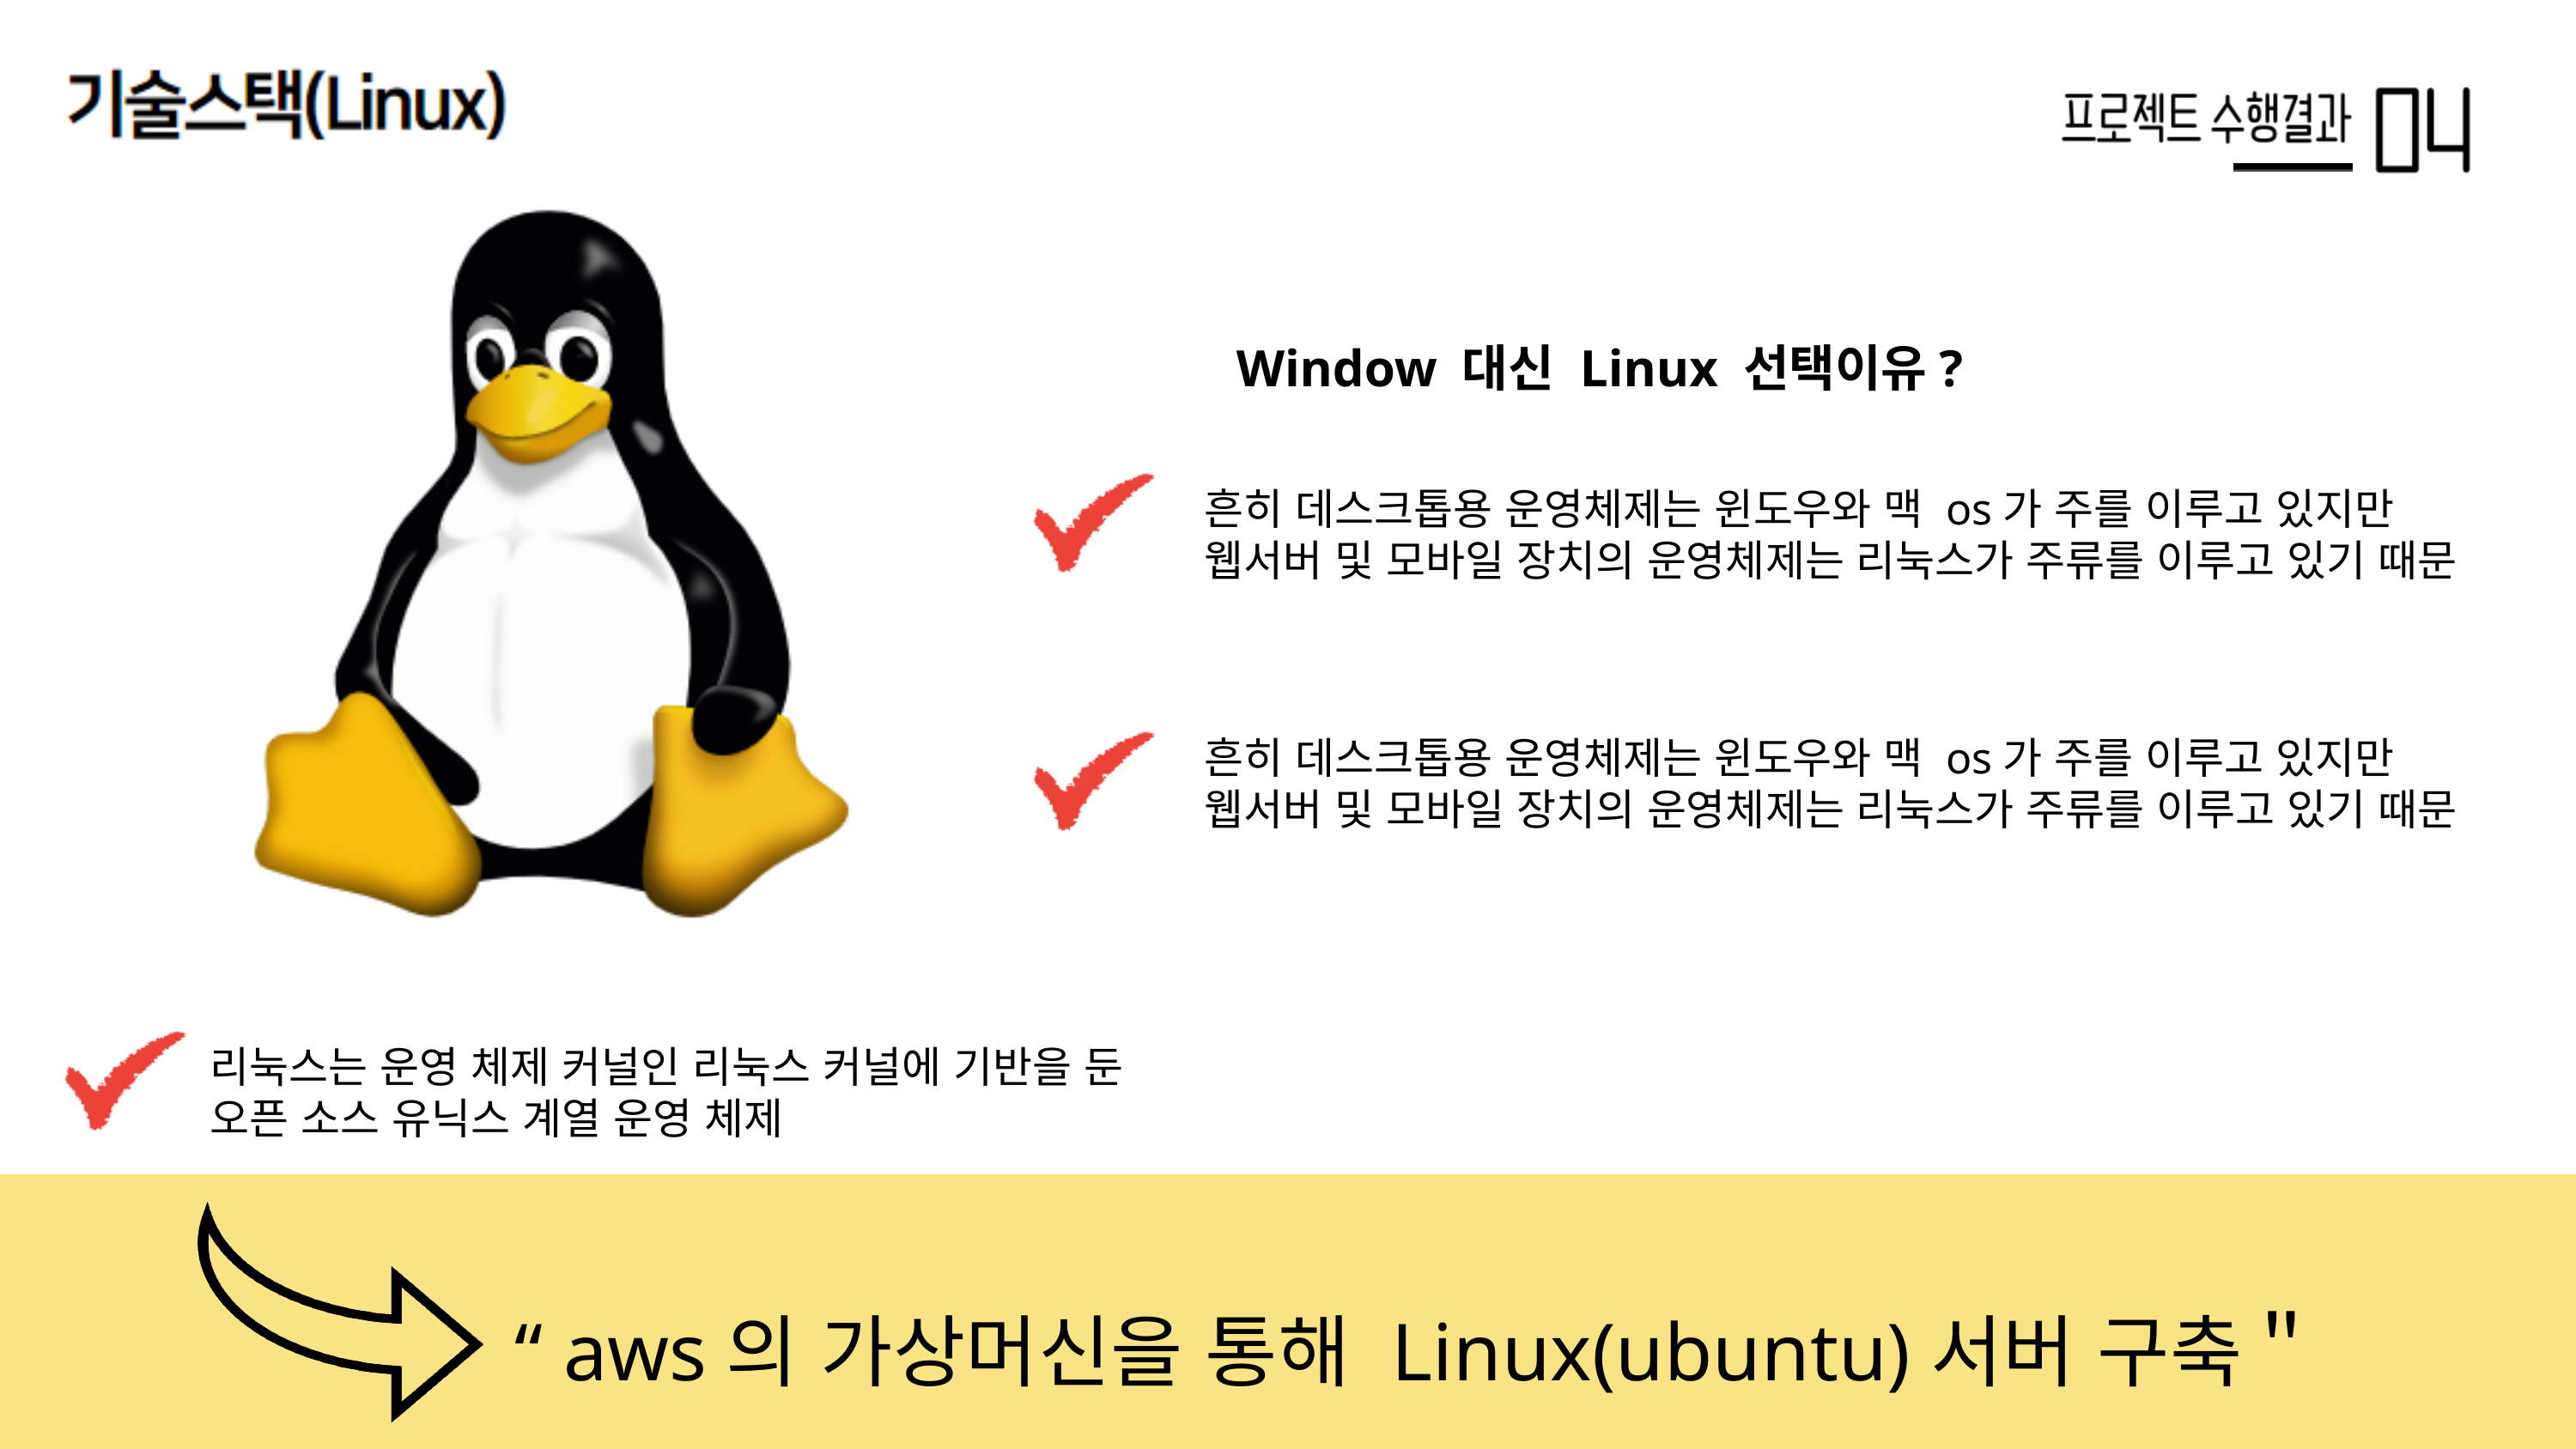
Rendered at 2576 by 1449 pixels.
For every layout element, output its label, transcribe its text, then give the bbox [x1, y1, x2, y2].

picture [197, 1191, 483, 1434]
text_box 리눅스는 운영 체제 커널인 리눅스 커널에 기반을 둔 오픈 소스 유닉스 계열 운영 체제 [197, 1034, 1411, 1150]
picture [51, 1029, 198, 1143]
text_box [2233, 163, 2353, 172]
picture [1019, 730, 1166, 843]
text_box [0, 1174, 2576, 1449]
picture [42, 26, 544, 164]
text_box 흔히 데스크톱용 운영체제는 윈도우와 맥 os가 주를 이루고 있지만 웹서버 및 모바일 장치의 운영체제는 리눅스가 주류를 이루고 있기 때문 [1191, 724, 2534, 840]
text_box 흔히 데스크톱용 운영체제는 윈도우와 맥 os가 주를 이루고 있지만 웹서버 및 모바일 장치의 운영체제는 리눅스가 주류를 이루고 있기 때문 [1191, 476, 2534, 592]
picture [229, 199, 859, 944]
picture [1019, 471, 1166, 585]
text_box Window 대신 Linux 선택이유? [1224, 330, 2576, 403]
picture [1931, 29, 2534, 227]
